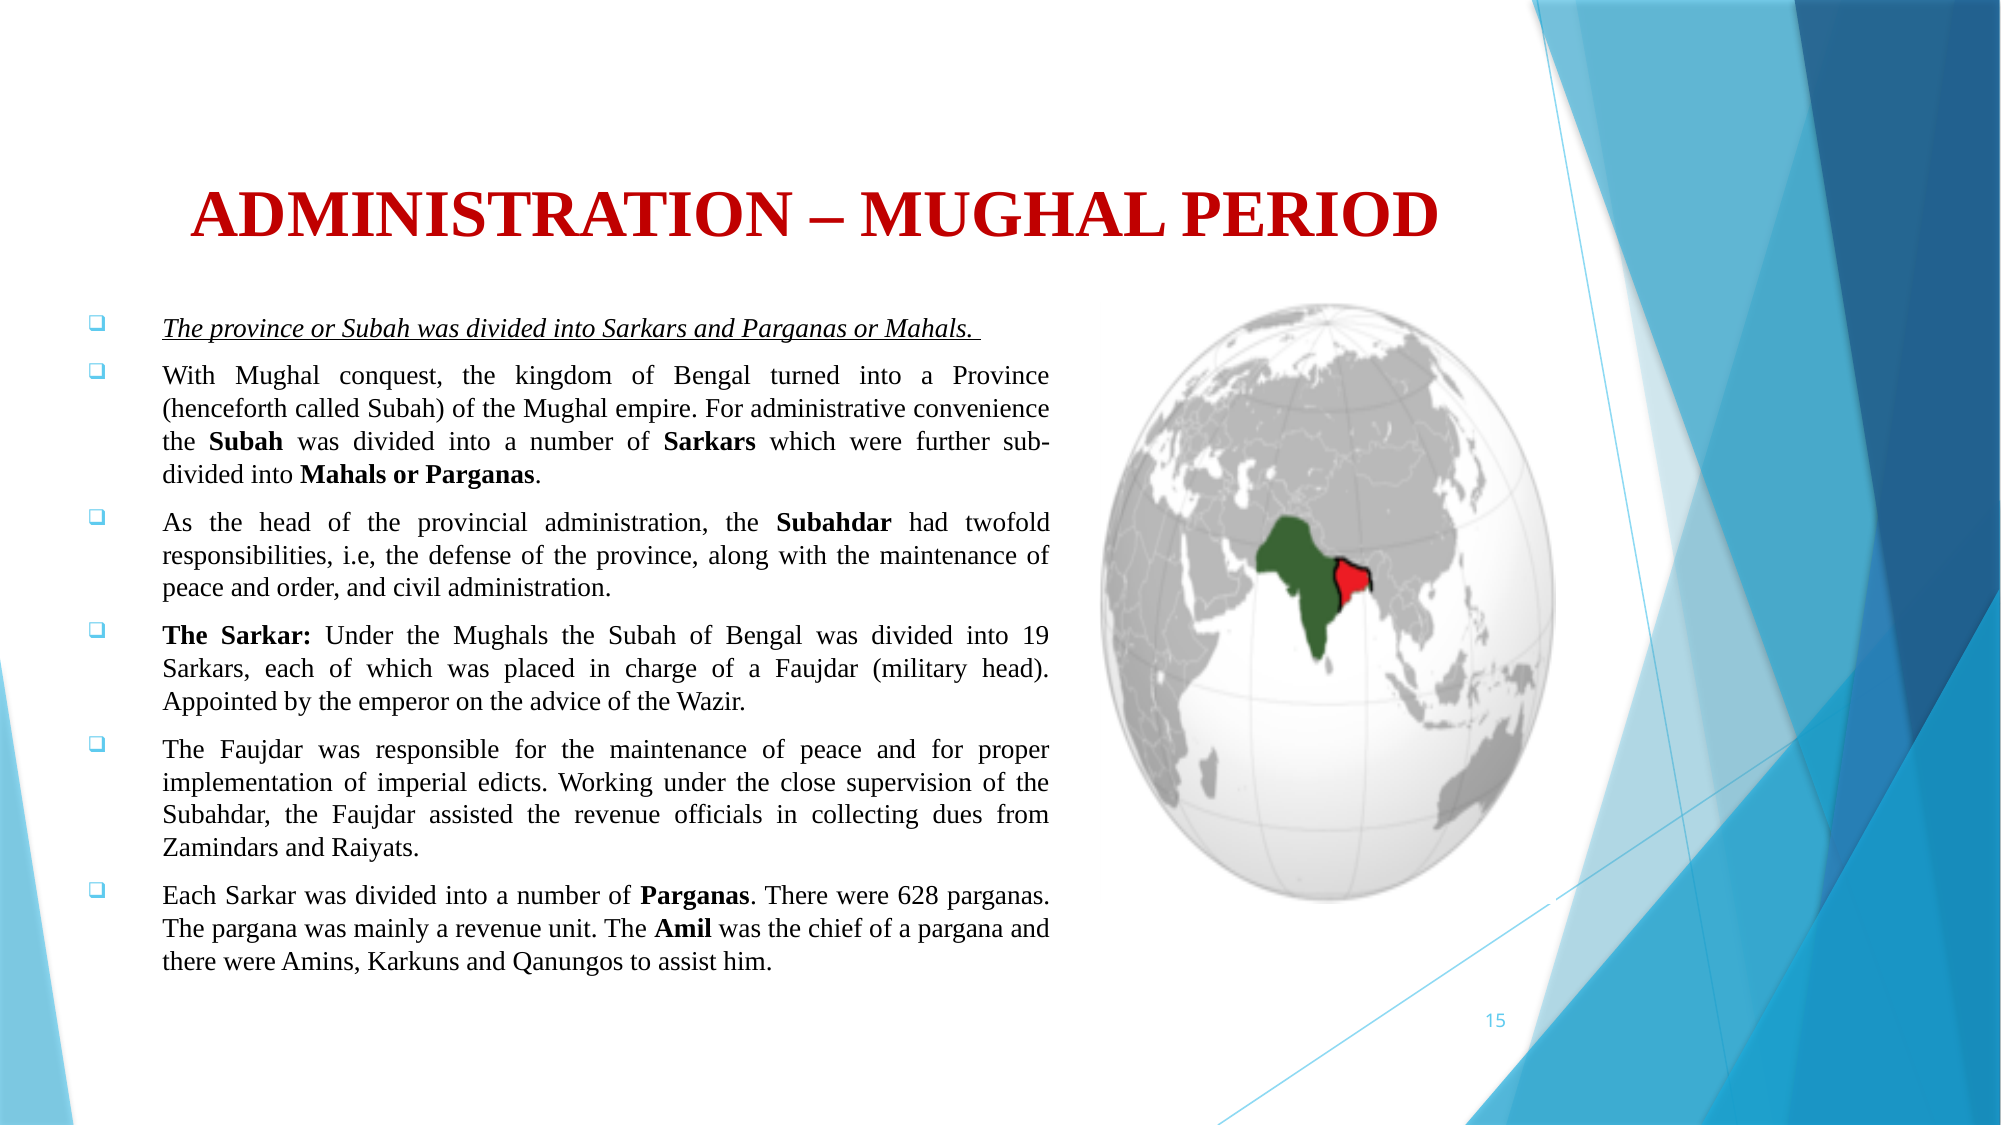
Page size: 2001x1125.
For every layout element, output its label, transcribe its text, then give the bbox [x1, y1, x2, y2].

picture [1099, 301, 1556, 905]
list The province or Subah was divided into Sarkars and Parganas or Mahals. With Mughal conquest, the kingdom of Bengal turned into a Province (henceforth called Subah) of the Mughal empire. For administrative convenience the Subah was divided into a number of Sarkars which were further sub-divided into Mahals or Parganas. As the head of the provincial administration, the Subahdar had twofold responsibilities, i.e, the defense of the province, along with the maintenance of peace and order, and civil administration. The Sarkar: Under the Mughals the Subah of Bengal was divided into 19 Sarkars, each of which was placed in charge of a Faujdar (military head). Appointed by the emperor on the advice of the Wazir. The Faujdar was responsible for the maintenance of peace and for proper implementation of imperial edicts. Working under the close supervision of the Subahdar, the Faujdar assisted the revenue officials in collecting dues from Zamindars and Raiyats. Each Sarkar was divided into a number of Parganas. There were 628 parganas. The pargana was mainly a revenue unit. The Amil was the chief of a pargana and there were Amins, Karkuns and Qanungos to assist him. [72, 302, 1066, 991]
slide_number 15 [1409, 991, 1522, 1051]
title ADMINISTRATION – MUGHAL PERIOD [111, 162, 1522, 265]
